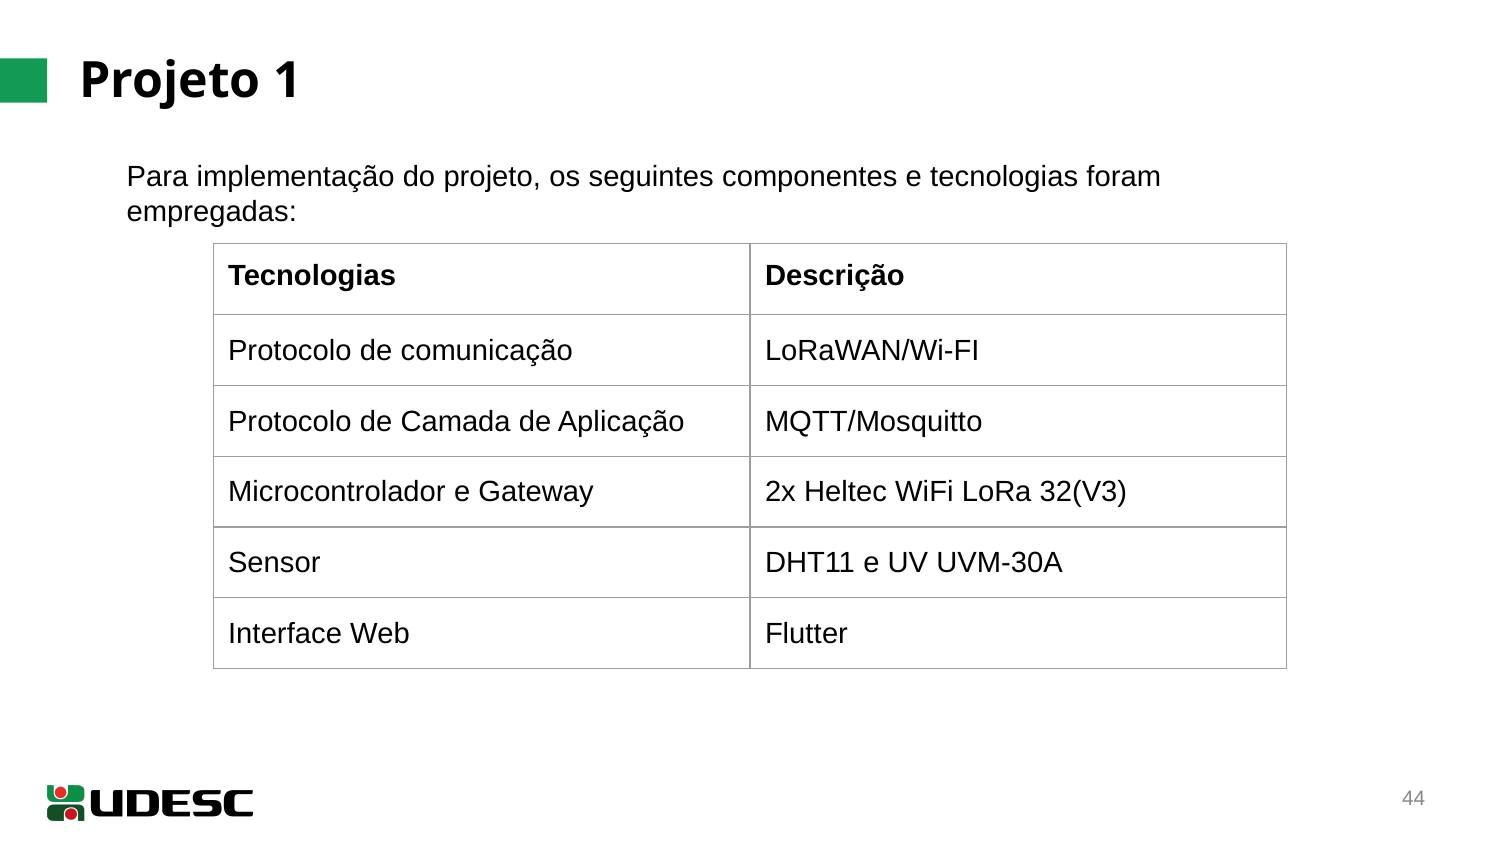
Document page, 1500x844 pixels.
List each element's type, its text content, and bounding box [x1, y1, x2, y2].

table_cell DHT11 e UV UVM-30A [751, 528, 1286, 597]
picture [46, 784, 253, 822]
title Projeto 1 [77, 45, 1190, 188]
table_cell Microcontrolador e Gateway [214, 457, 749, 526]
table_cell 2x Heltec WiFi LoRa 32(V3) [751, 457, 1286, 526]
table_cell LoRaWAN/Wi-FI [751, 315, 1286, 385]
table_cell Flutter [751, 598, 1286, 668]
table_cell MQTT/Mosquitto [751, 386, 1286, 456]
table_cell Protocolo de Camada de Aplicação [214, 386, 749, 456]
text_box Para implementação do projeto, os seguintes componentes e tecnologias foram empregadas: [111, 142, 1353, 243]
table_cell Interface Web [214, 598, 749, 668]
slide_number ‹#› [1080, 784, 1425, 844]
table_cell Protocolo de comunicação [214, 315, 749, 385]
table_header Tecnologias [214, 244, 749, 314]
table_cell Sensor [214, 528, 749, 597]
text_box [0, 58, 48, 103]
table_header Descrição [751, 244, 1286, 314]
